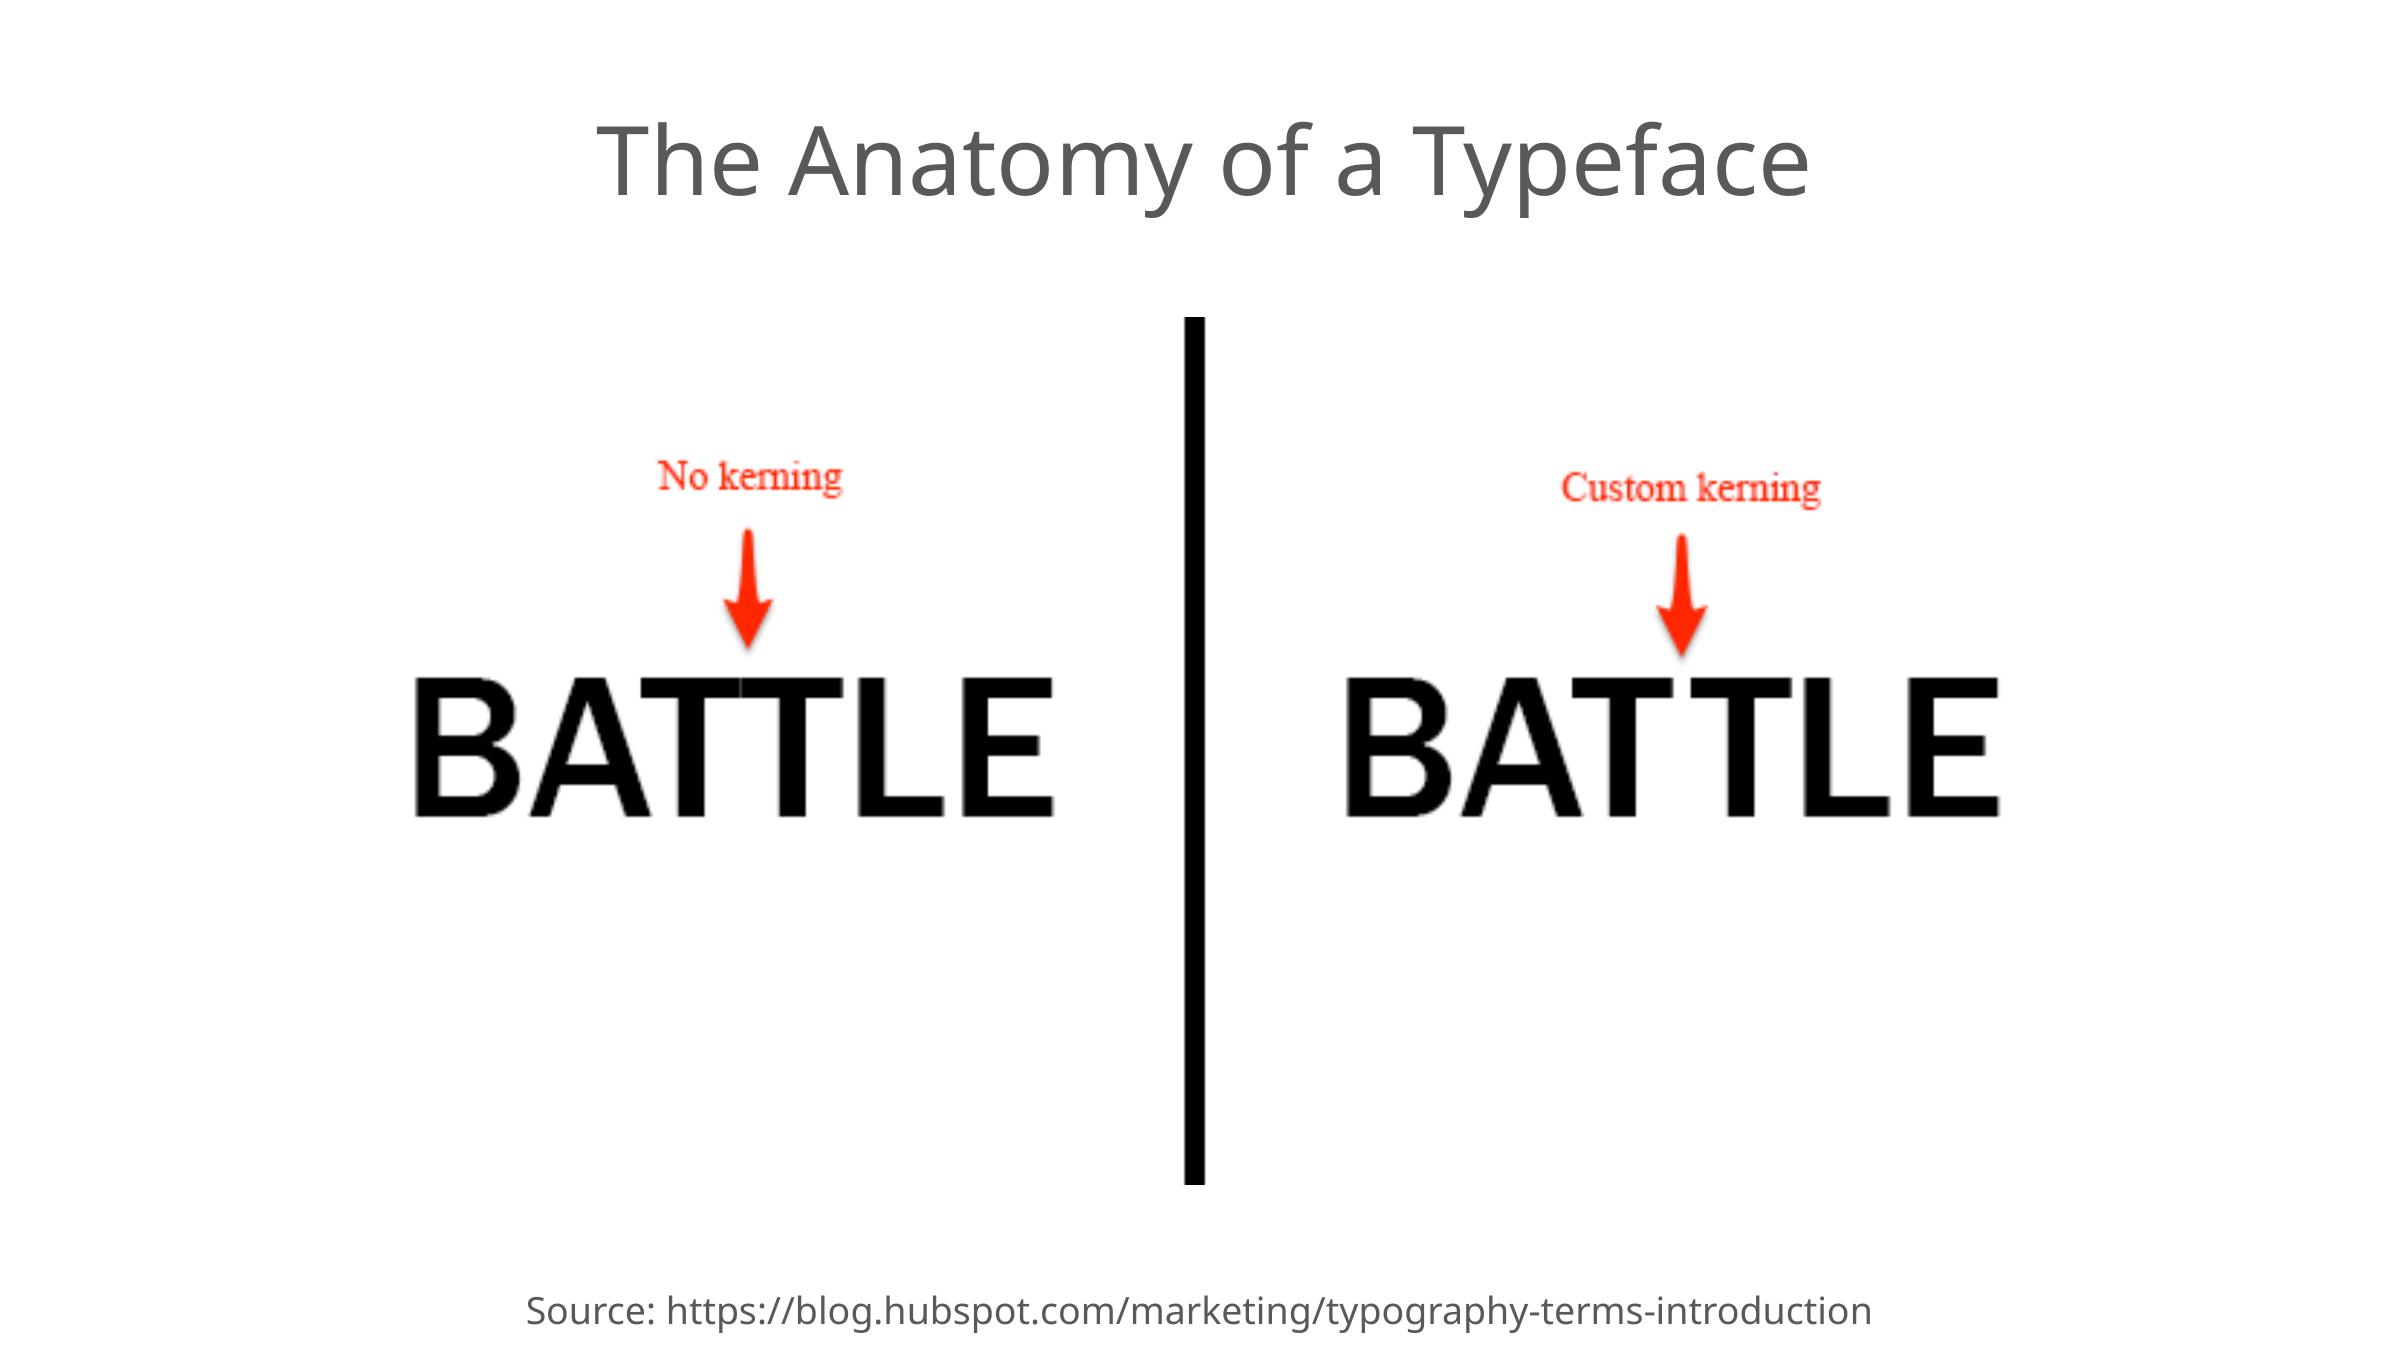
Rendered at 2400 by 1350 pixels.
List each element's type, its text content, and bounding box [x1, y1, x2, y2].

text_box Source: https://blog.hubspot.com/marketing/typography-terms-introduction [228, 1279, 2172, 1340]
text_box The Anatomy of a Typeface [116, 92, 2294, 217]
picture [260, 317, 2140, 1185]
